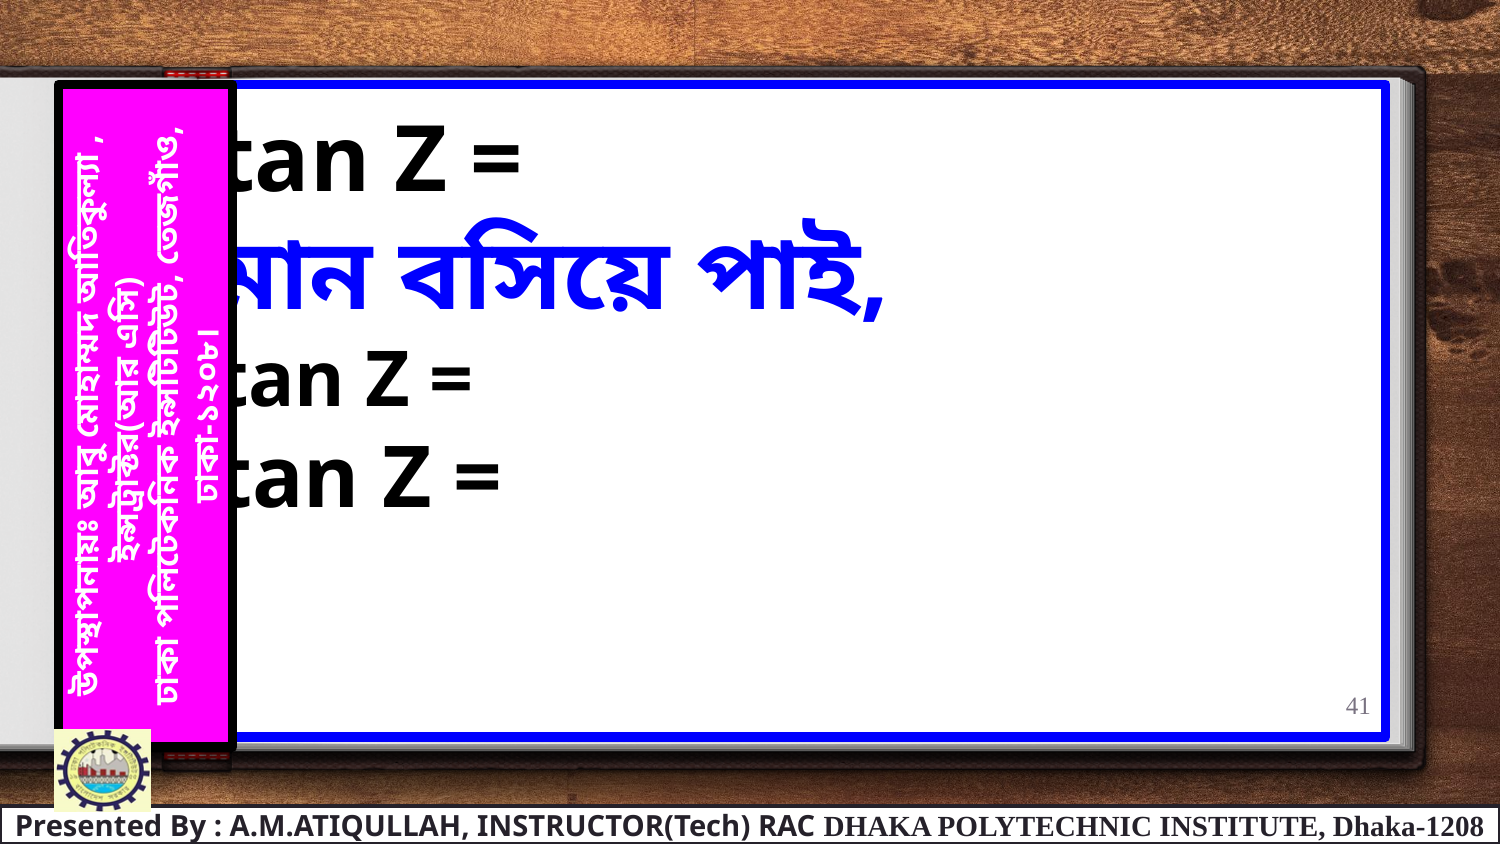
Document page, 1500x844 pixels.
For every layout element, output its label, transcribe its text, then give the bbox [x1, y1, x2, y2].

text_box উপস্থাপনায়ঃ আবু মোহাম্মদ আতিকুল্যা , ইন্সট্রাক্টর(আর এসি) ঢাকা পলিটেকনিক ইন্সটিটিউট, তেজগাঁও, ঢাকা-১২০৮। [58, 84, 233, 747]
slide_number 41 [1295, 672, 1386, 737]
picture [0, 0, 1500, 813]
text_box Presented By : A.M.ATIQULLAH, INSTRUCTOR(Tech) RAC DHAKA POLYTECHNIC INSTITUTE, Dhaka-1208 [0, 804, 1500, 844]
